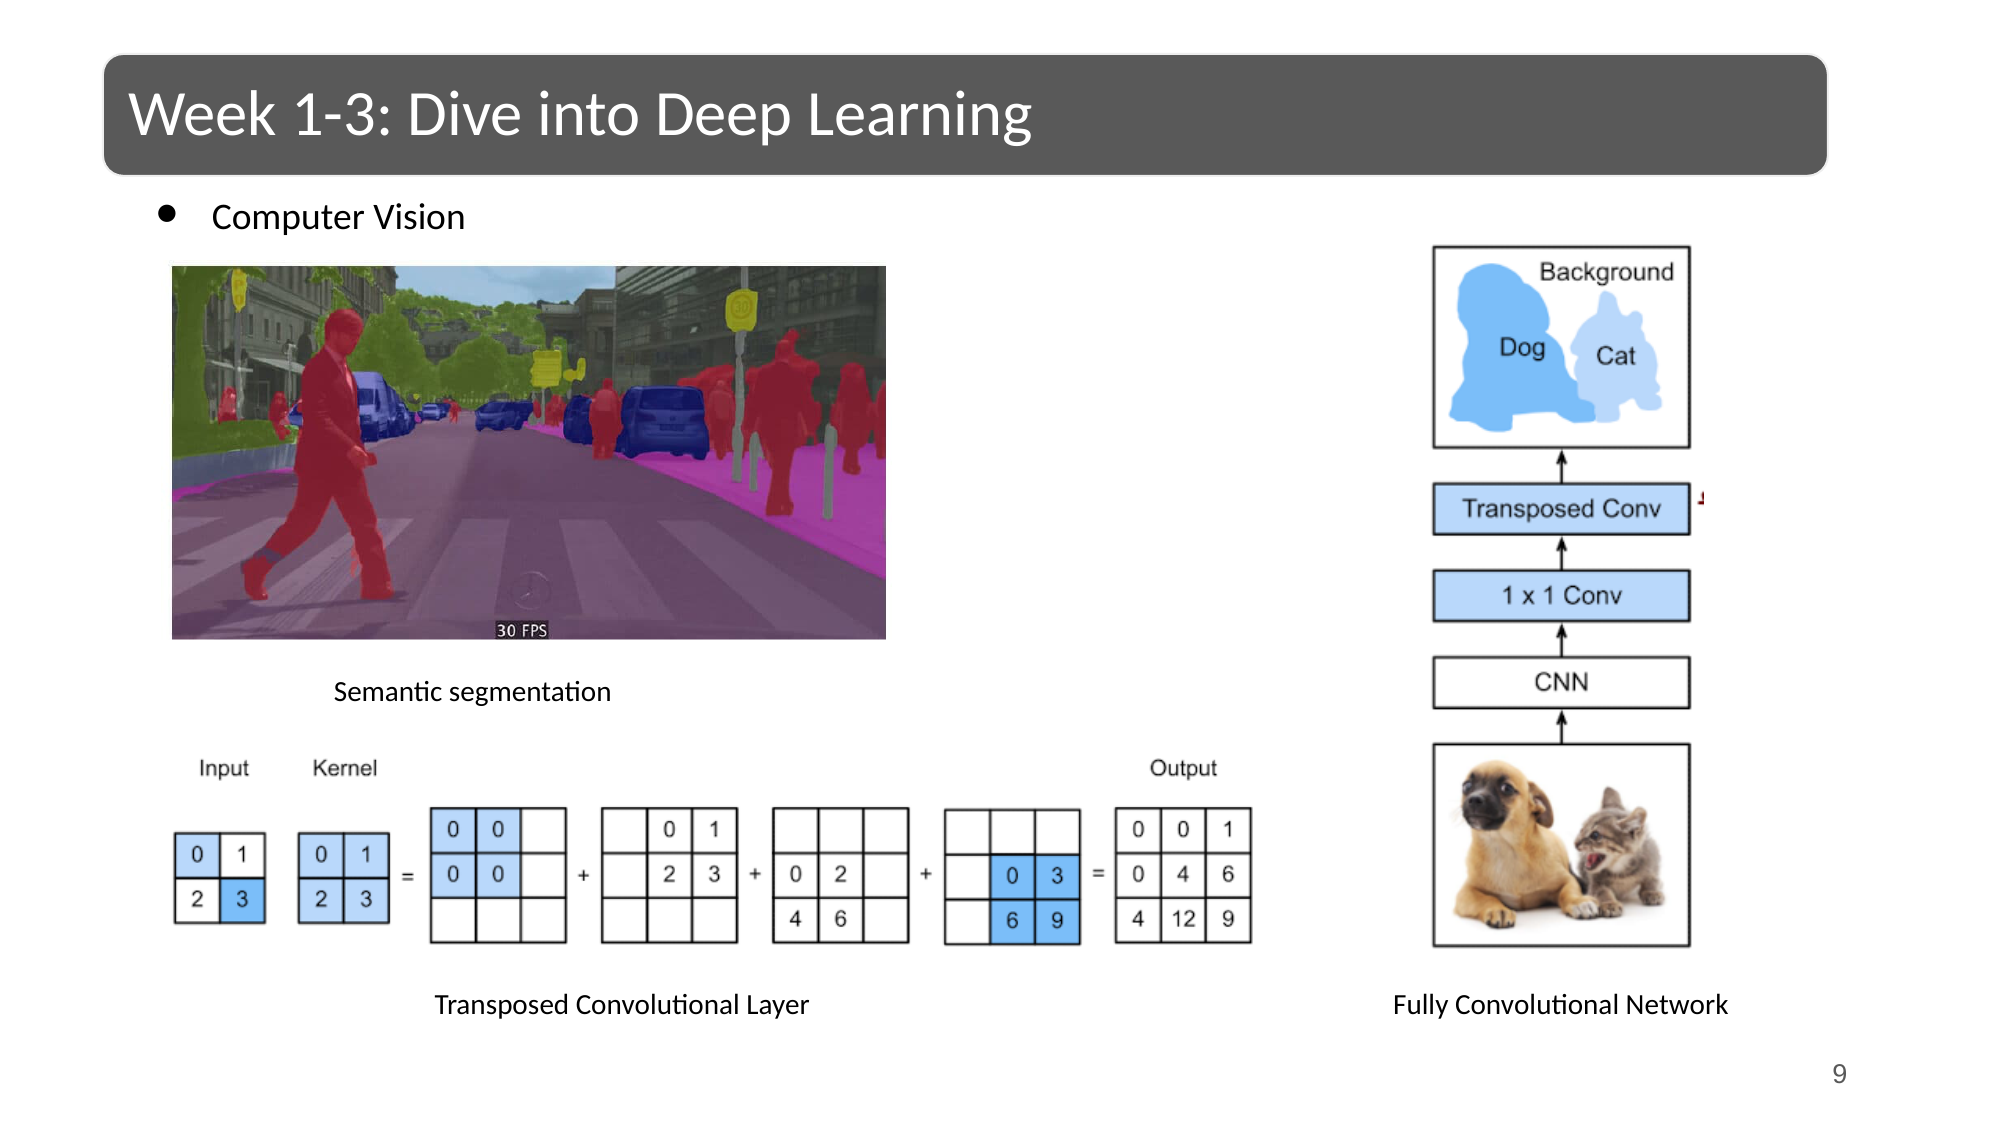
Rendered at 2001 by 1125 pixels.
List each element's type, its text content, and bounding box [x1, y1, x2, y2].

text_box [102, 53, 1829, 177]
text_box Fully Convolutional Network [1378, 970, 1811, 1042]
picture [1422, 237, 1704, 960]
list Computer Vision [121, 189, 1847, 261]
picture [160, 742, 1275, 971]
slide_number ‹#› [1412, 1042, 1863, 1103]
text_box Semantic segmentation [318, 657, 910, 729]
text_box Transposed Convolutional Layer [419, 979, 928, 1066]
picture [160, 260, 895, 645]
